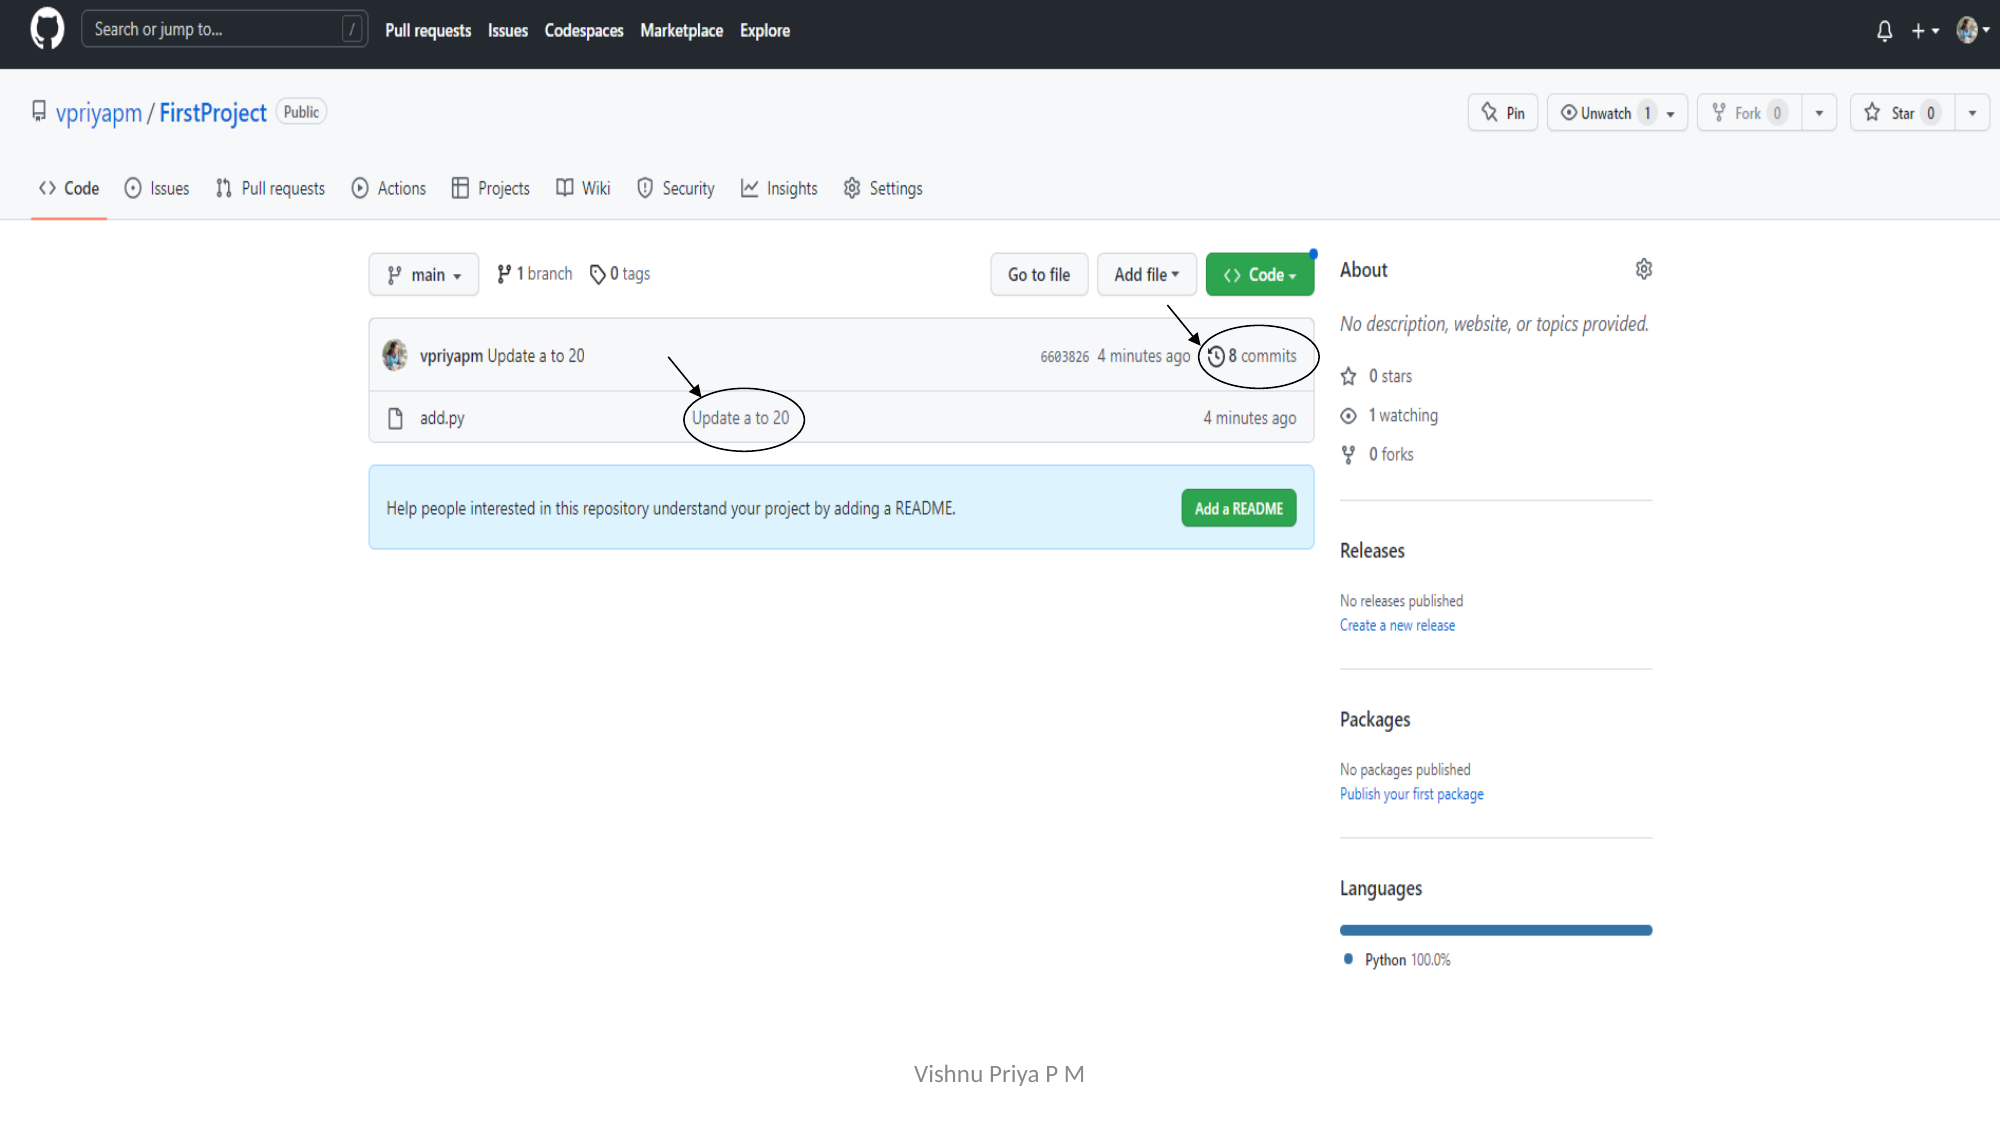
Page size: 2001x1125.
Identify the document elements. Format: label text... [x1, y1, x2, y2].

footer Vishnu Priya P M [662, 1042, 1338, 1103]
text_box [668, 356, 702, 398]
picture [0, 0, 2000, 1029]
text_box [1167, 304, 1201, 346]
